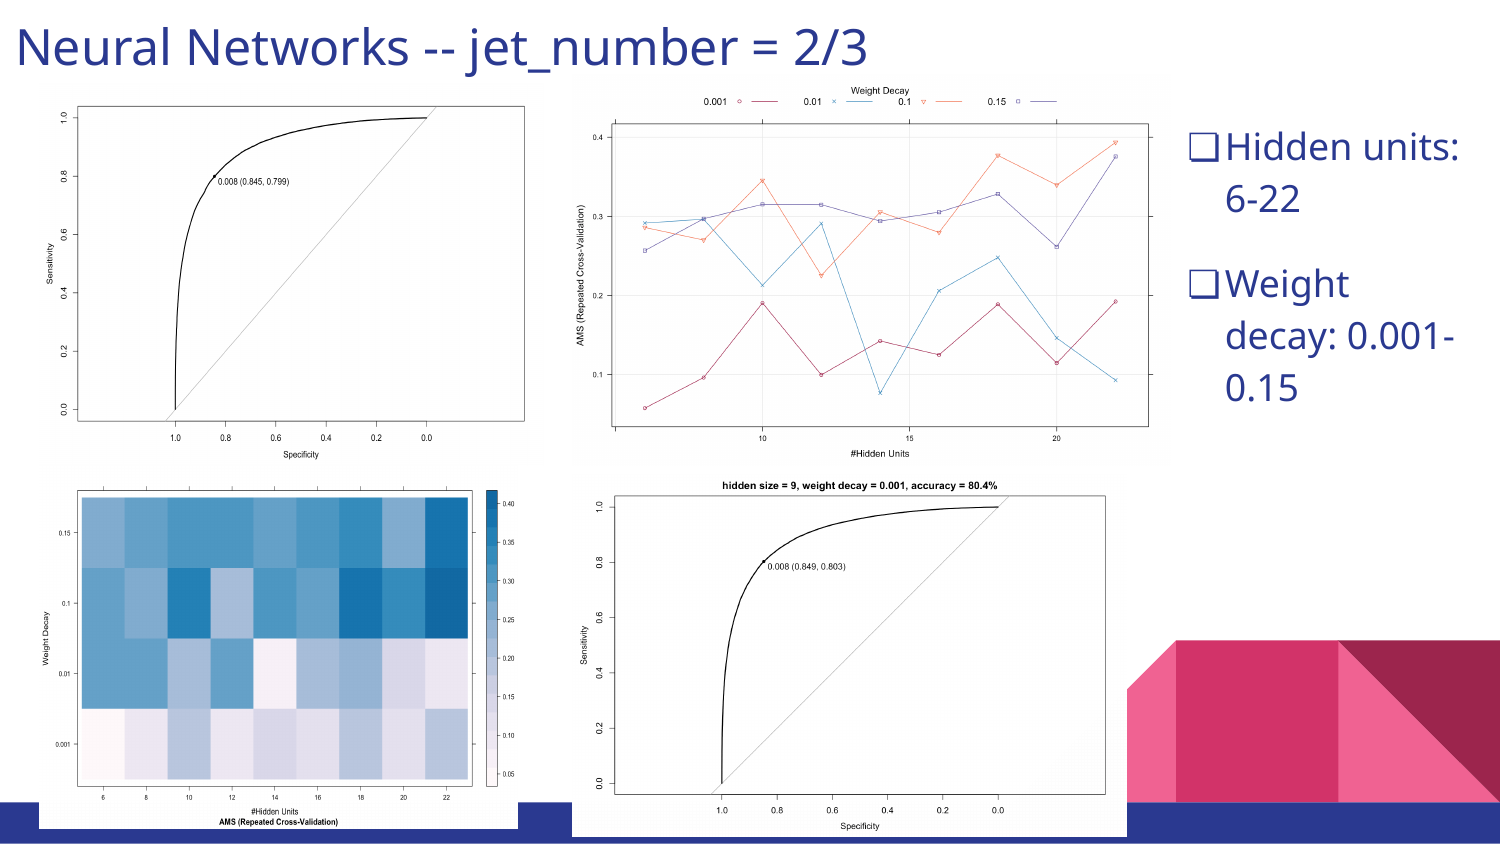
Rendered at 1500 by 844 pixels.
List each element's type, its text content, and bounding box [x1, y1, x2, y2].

picture [571, 474, 1127, 838]
title Neural Networks -- jet_number = 2/3 [0, 0, 1398, 100]
picture [39, 83, 544, 829]
list Hidden units: 6-22 Weight decay: 0.001-0.15 [1174, 101, 1481, 371]
picture [571, 74, 1171, 467]
